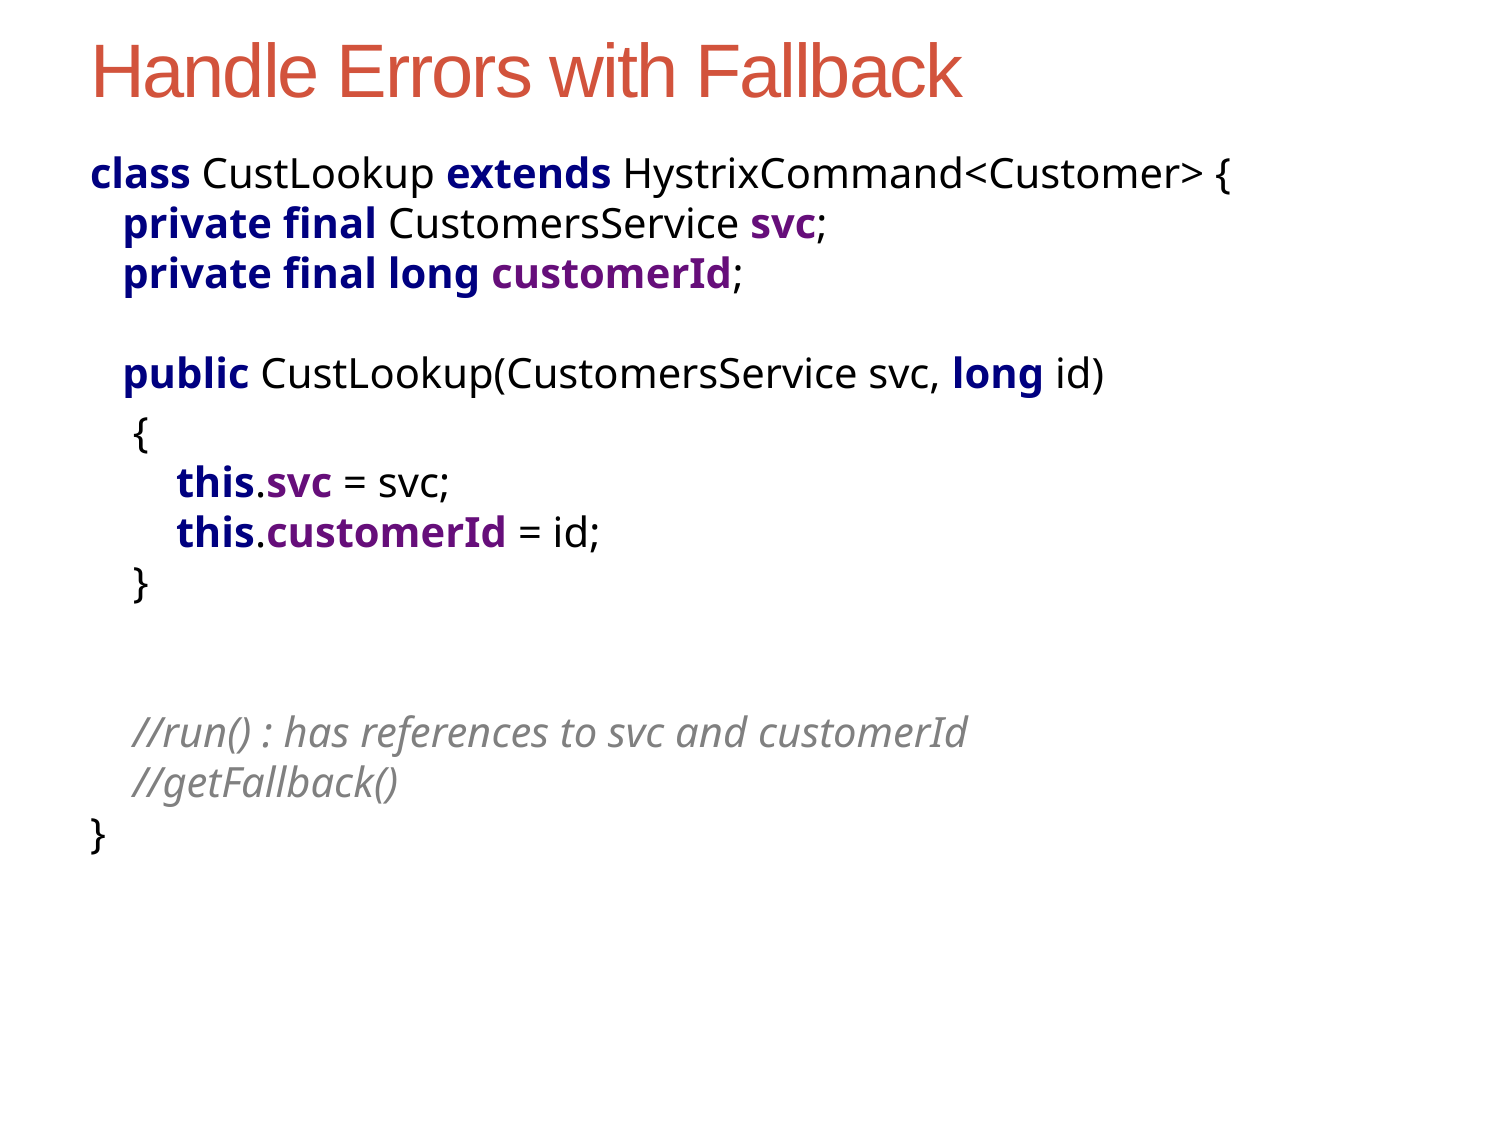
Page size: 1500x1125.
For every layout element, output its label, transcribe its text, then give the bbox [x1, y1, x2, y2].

list class CustLookup extends HystrixCommand<Customer> { private final CustomersService svc; private final long customerId; public CustLookup(CustomersService svc, long id) { this.svc = svc; this.customerId = id; } //run() : has references to svc and customerId //getFallback() } [75, 139, 1425, 1063]
title Handle Errors with Fallback [75, 14, 1425, 121]
